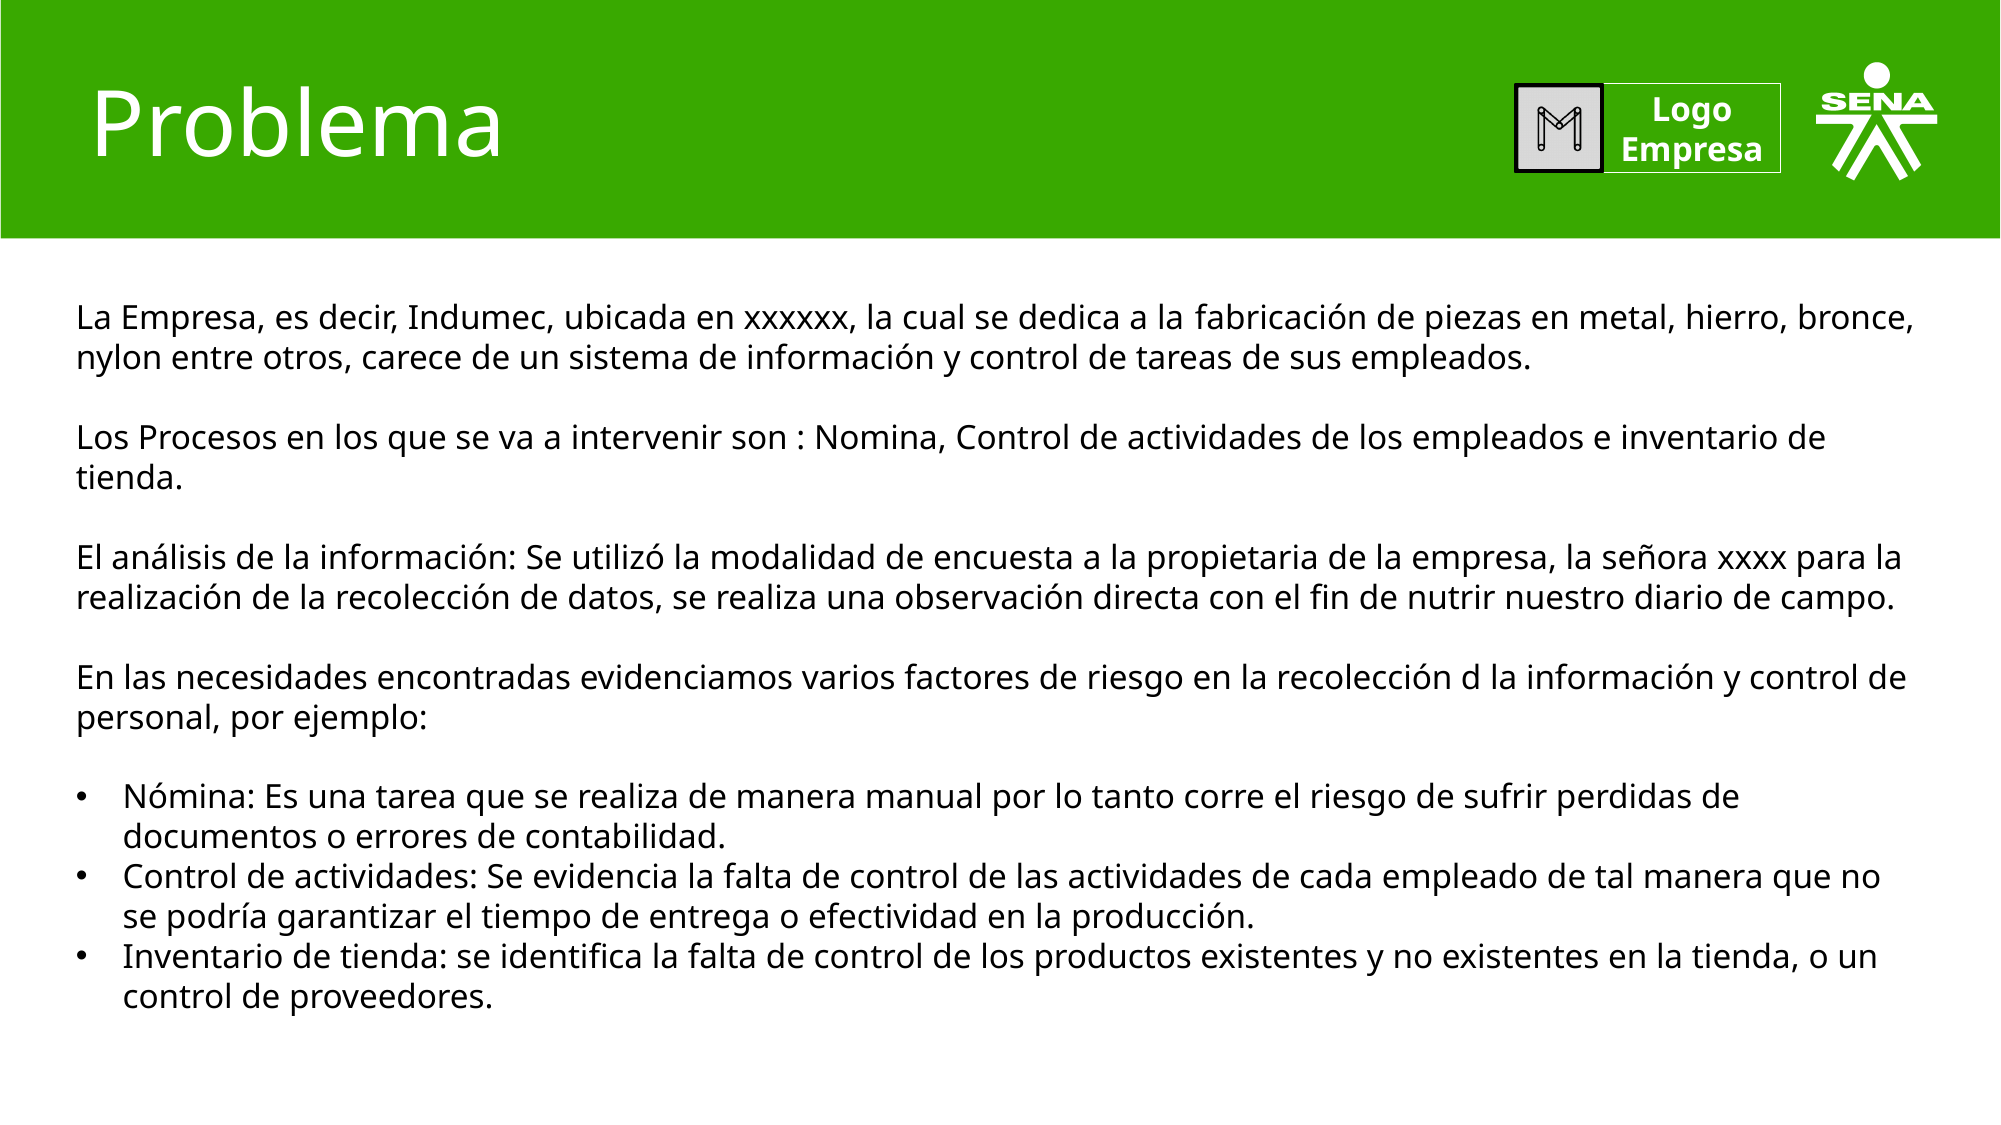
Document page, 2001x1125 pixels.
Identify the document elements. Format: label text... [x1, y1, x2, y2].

text_box Logo Empresa [1604, 83, 1781, 173]
title Problema [74, 18, 1800, 236]
picture [0, 0, 2001, 1125]
text_box La Empresa, es decir, Indumec, ubicada en xxxxxx, la cual se dedica a la fabricación de piezas en metal, hierro, bronce, nylon entre otros, carece de un sistema de información y control de tareas de sus empleados. Los Procesos en los que se va a intervenir son : Nomina, Control de actividades de los empleados e inventario de tienda. El análisis de la información: Se utilizó la modalidad de encuesta a la propietaria de la empresa, la señora xxxx para la realización de la recolección de datos, se realiza una observación directa con el fin de nutrir nuestro diario de campo. En las necesidades encontradas evidenciamos varios factores de riesgo en la recolección d la información y control de personal, por ejemplo: Nómina: Es una tarea que se realiza de manera manual por lo tanto corre el riesgo de sufrir perdidas de documentos o errores de contabilidad. Control de actividades: Se evidencia la falta de control de las actividades de cada empleado de tal manera que no se podría garantizar el tiempo de entrega o efectividad en la producción. Inventario de tienda: se identifica la falta de control de los productos existentes y no existentes en la tienda, o un control de proveedores. [61, 249, 1939, 1103]
